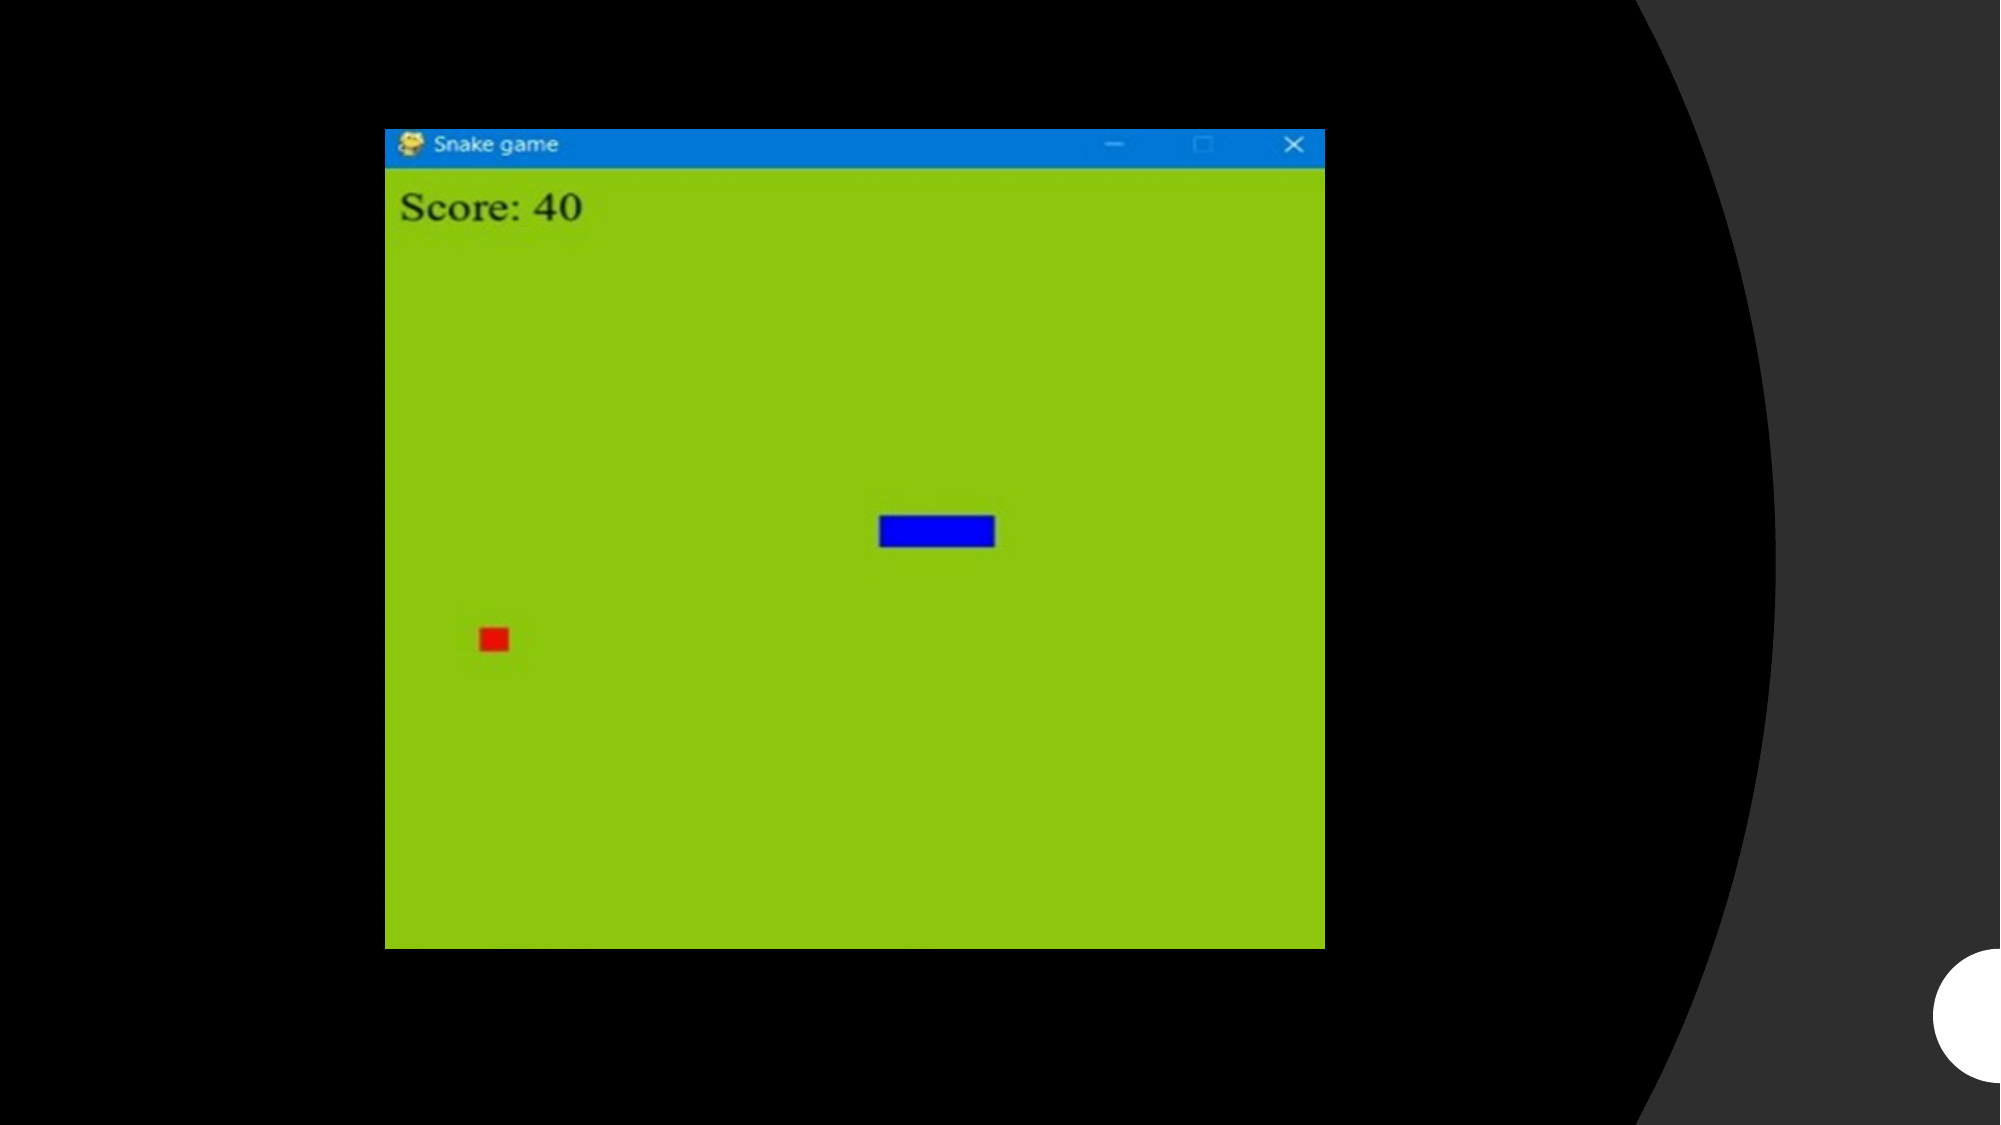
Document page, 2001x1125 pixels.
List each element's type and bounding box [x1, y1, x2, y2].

text_box [0, 0, 1777, 1125]
list [385, 129, 1325, 949]
text_box [1638, 0, 2000, 1125]
text_box [1932, 947, 2000, 1085]
